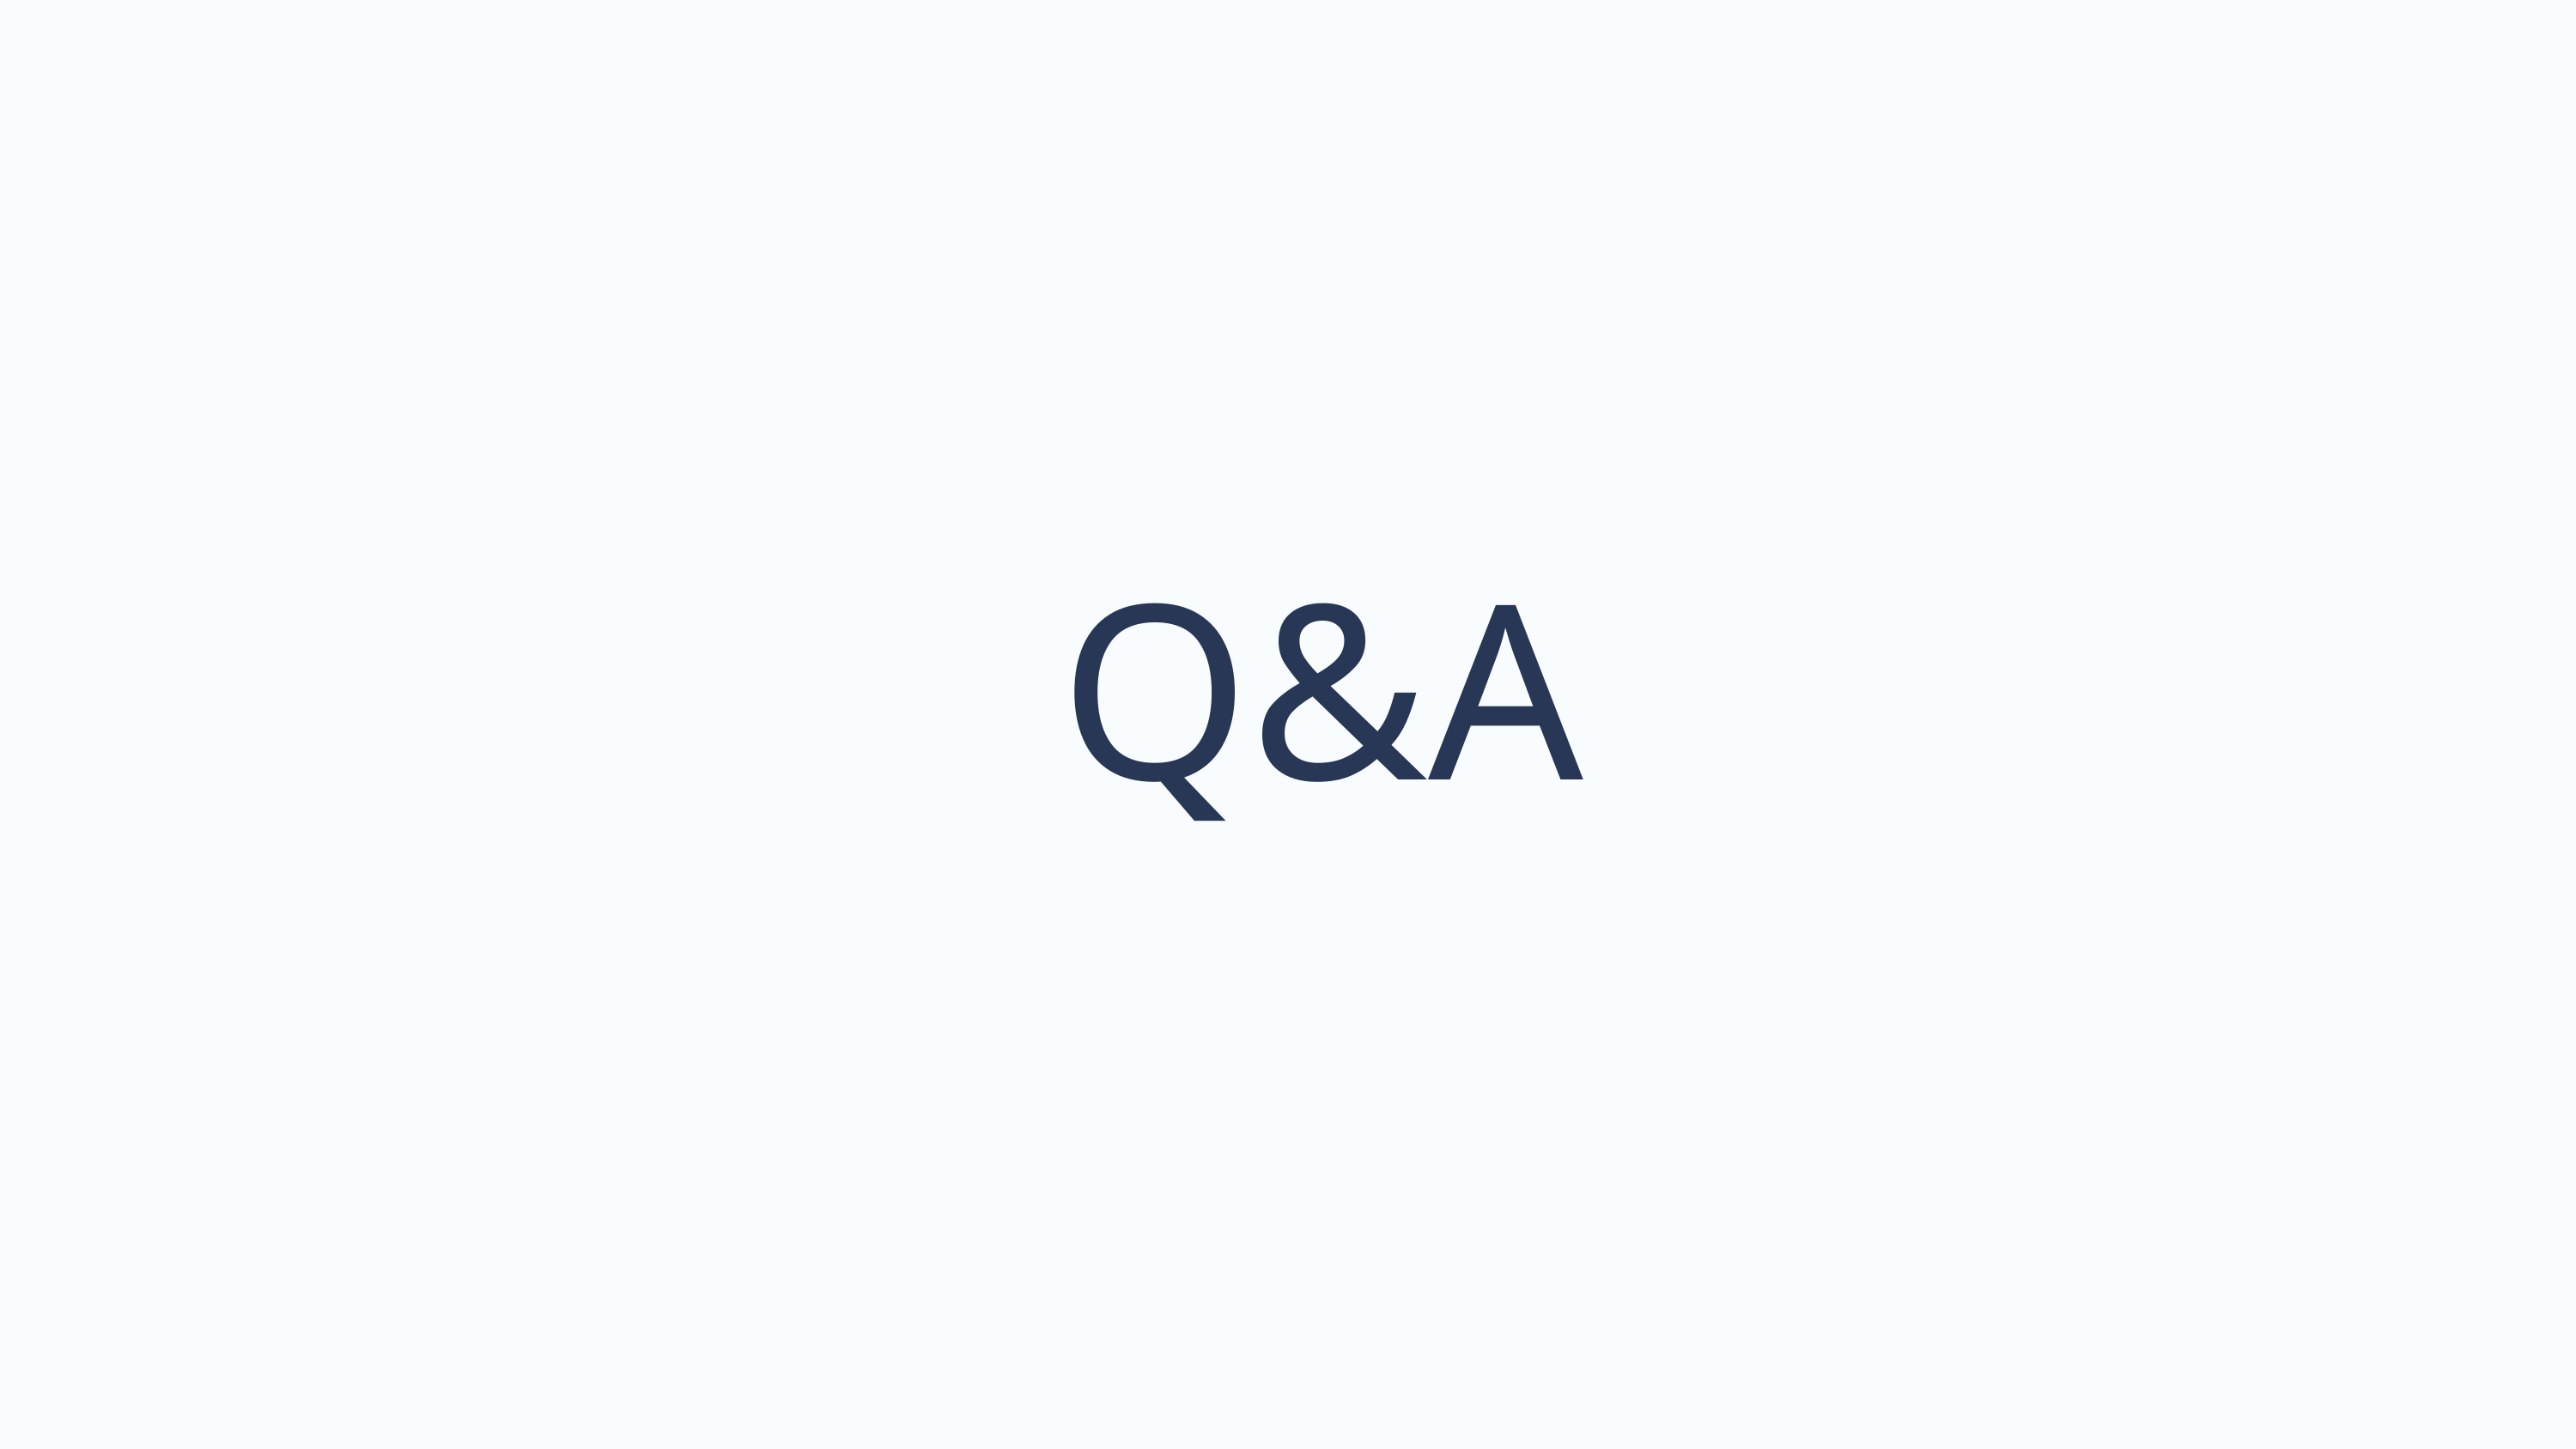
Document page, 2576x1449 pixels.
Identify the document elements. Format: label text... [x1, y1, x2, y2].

text_box Q&A [1000, 488, 1643, 829]
